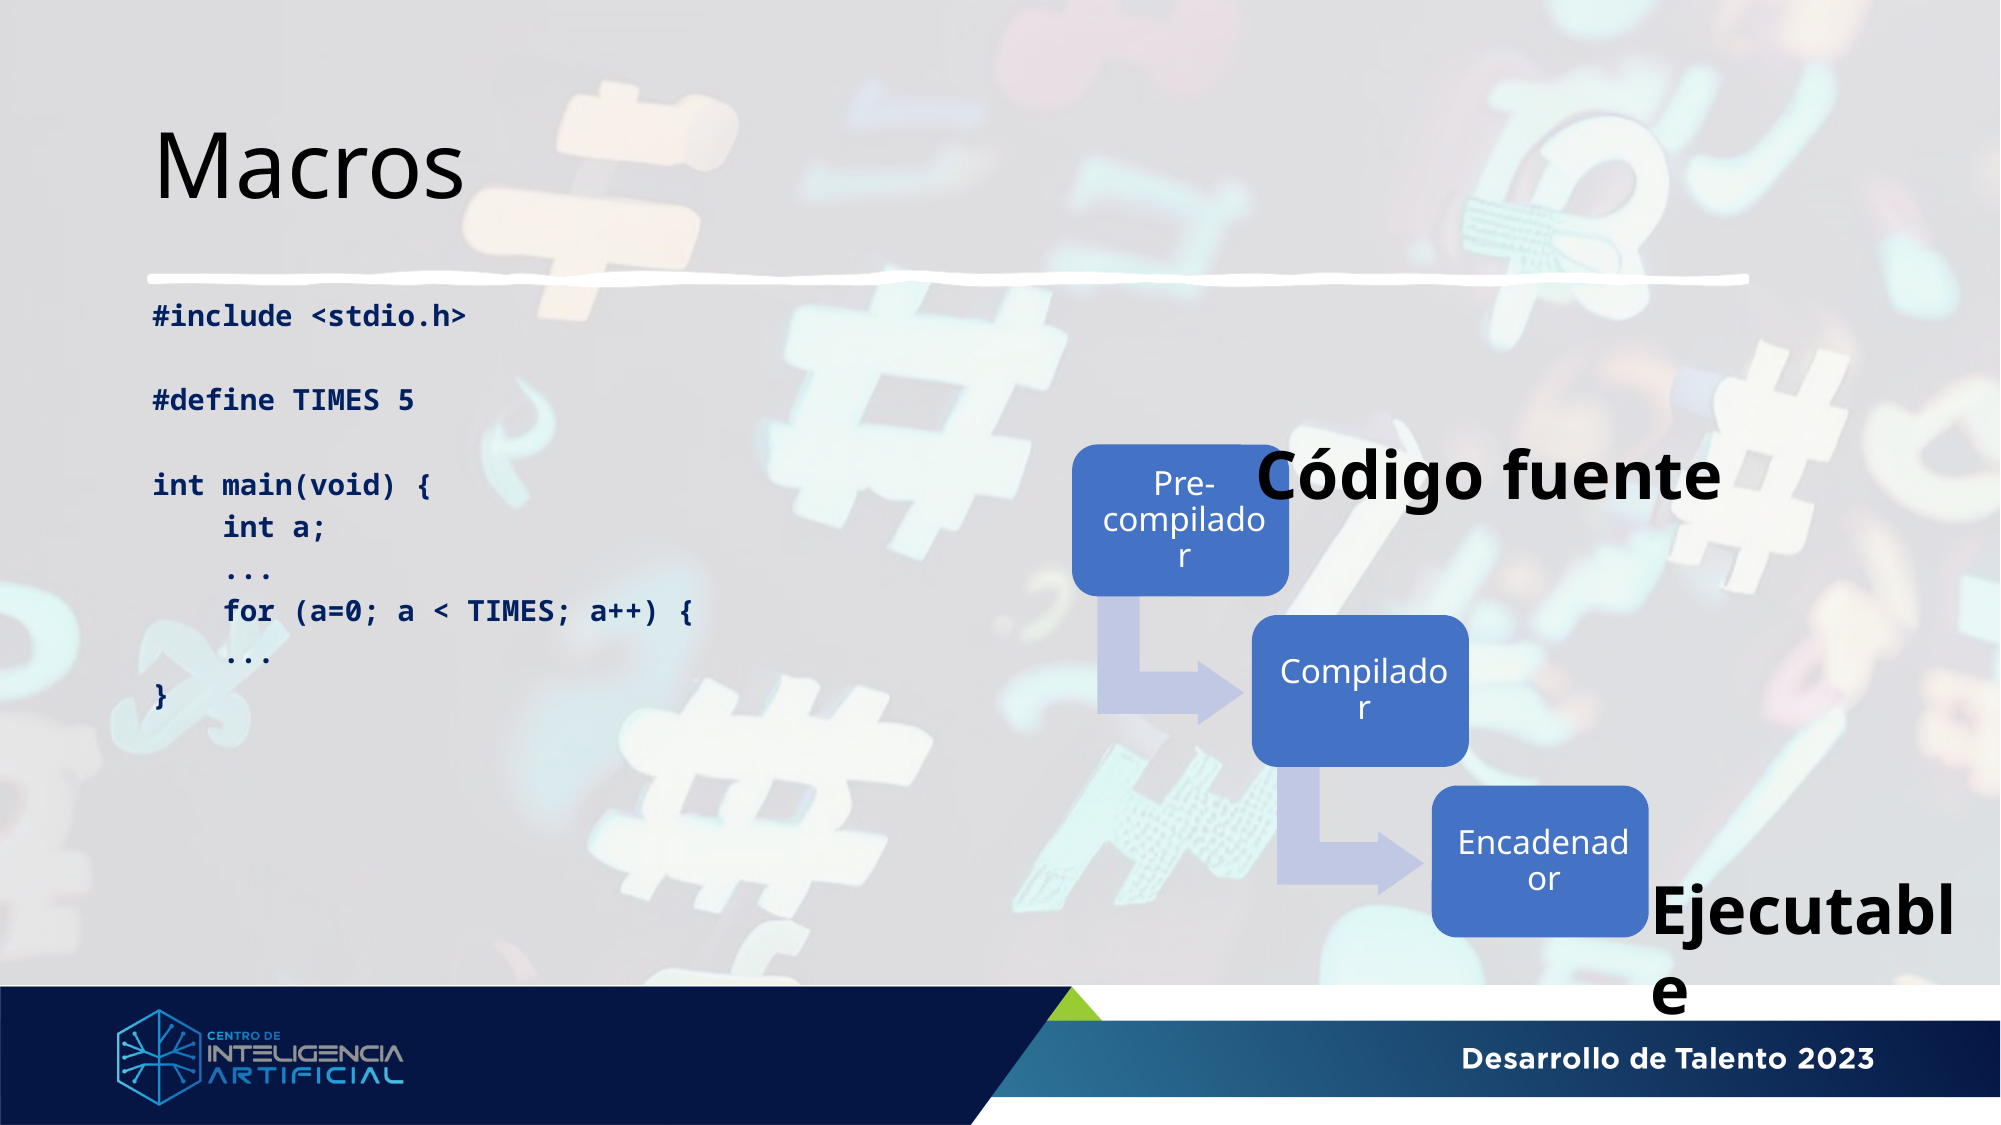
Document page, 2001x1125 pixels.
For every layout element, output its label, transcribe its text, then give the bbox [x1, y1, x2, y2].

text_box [1046, 441, 1674, 941]
picture [0, 0, 2001, 1125]
text_box Ejecutable [1635, 985, 1975, 1035]
